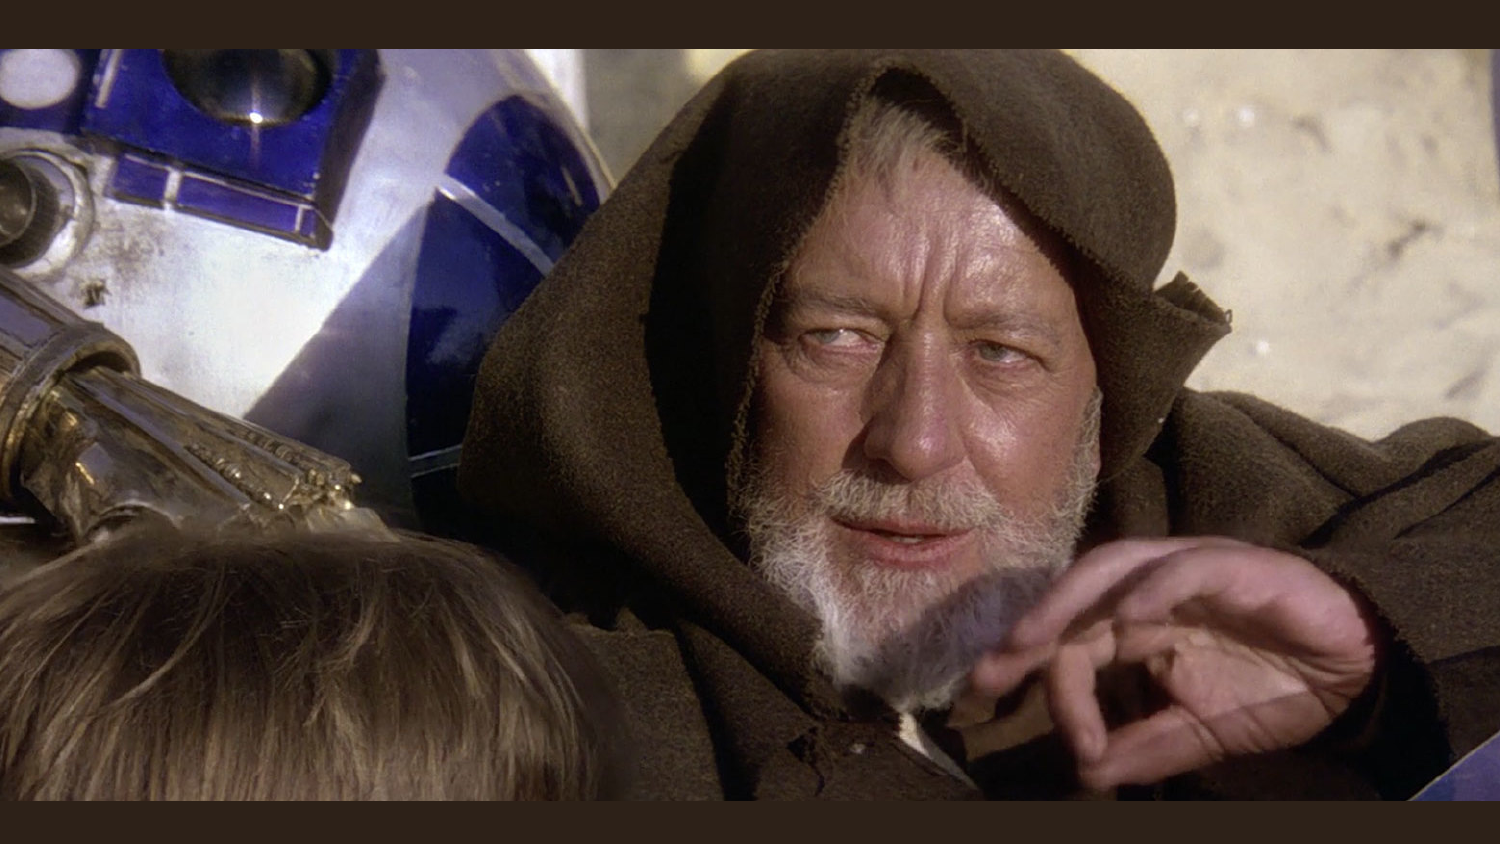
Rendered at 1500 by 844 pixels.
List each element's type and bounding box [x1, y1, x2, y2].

picture [0, 49, 1500, 801]
